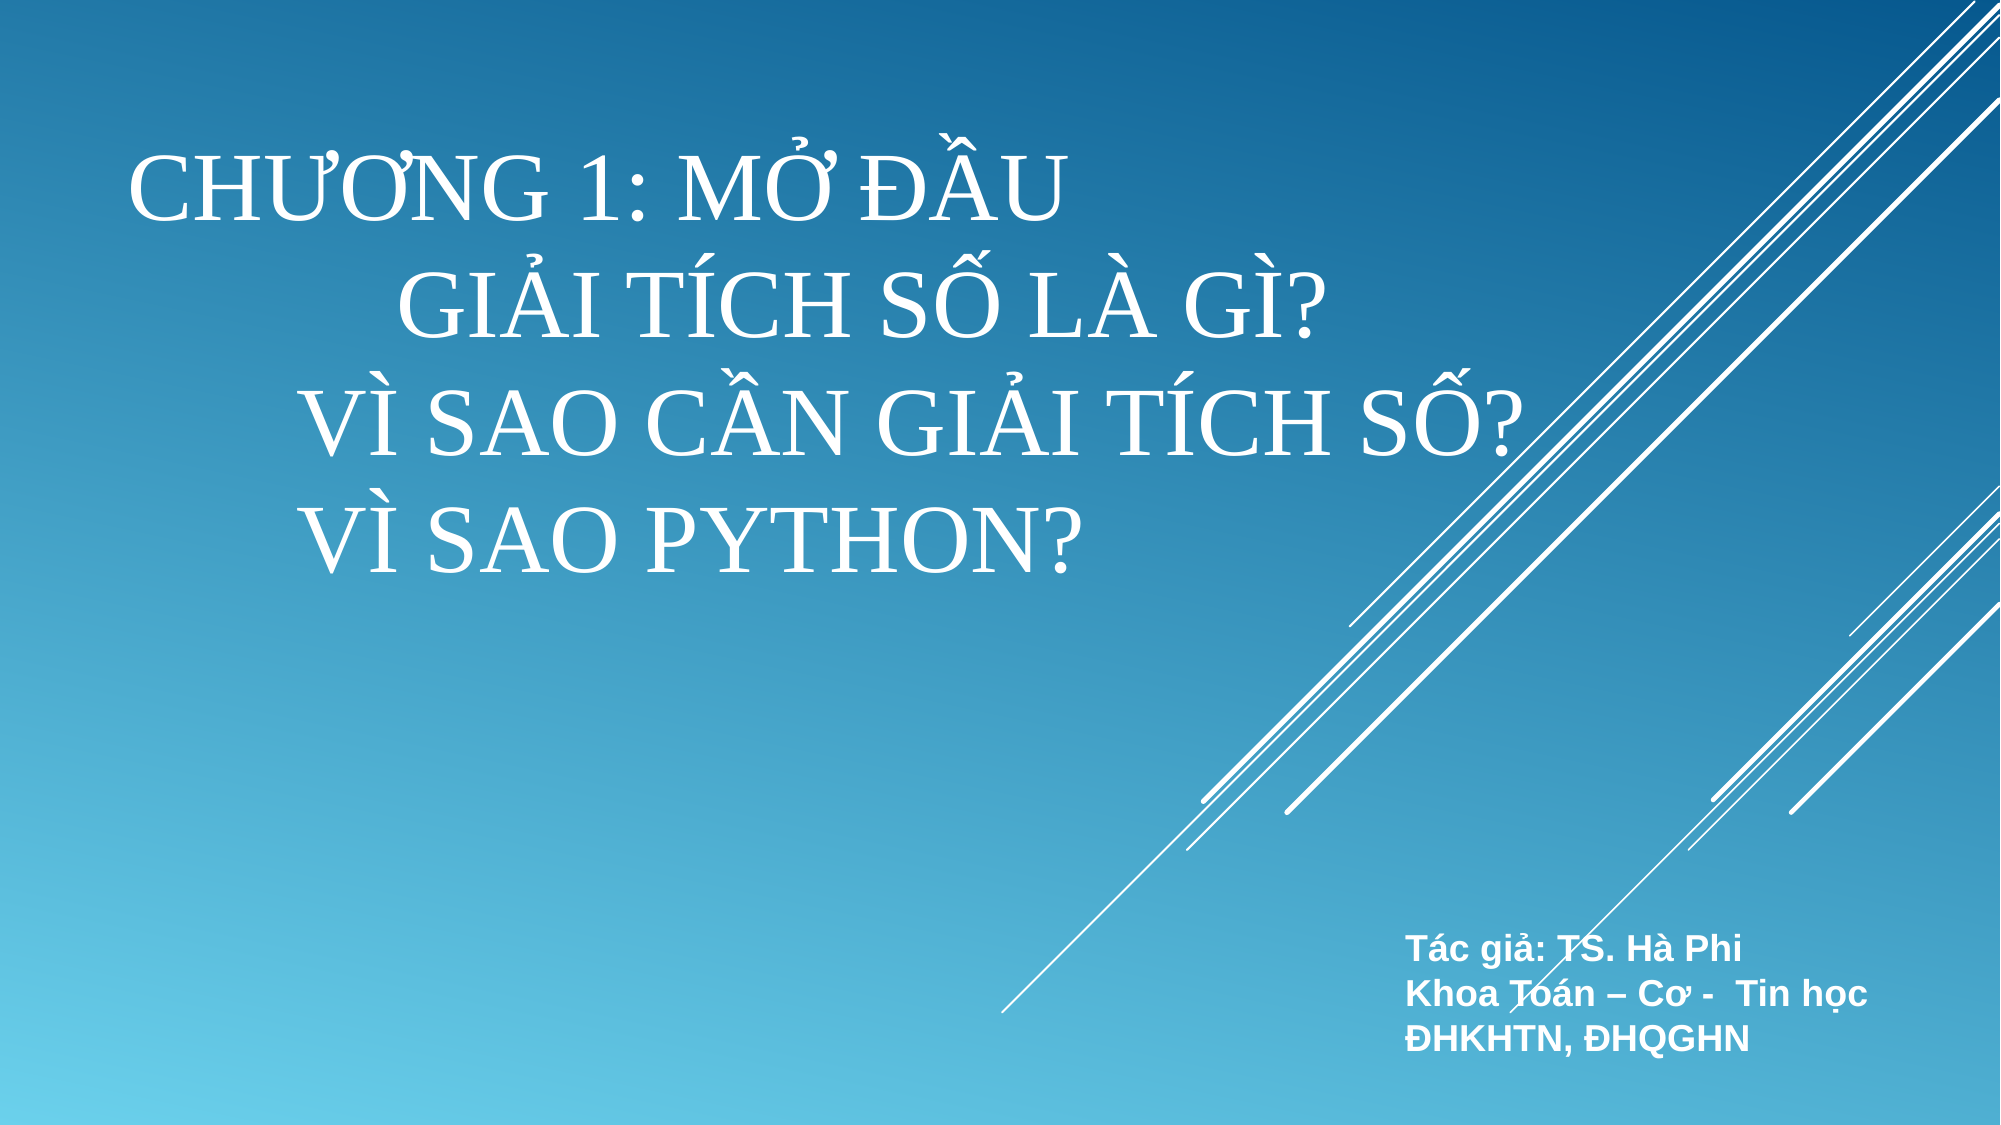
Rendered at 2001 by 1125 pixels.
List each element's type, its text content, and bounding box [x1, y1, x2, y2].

text_box Tác giả: TS. Hà Phi Khoa Toán – Cơ - Tin học ĐHKHTN, ĐHQGHN [1390, 916, 2000, 1067]
title Chương 1: mở đầu Giải tích số là gì? Vì sao cần giải tích số? Vì sao Python? [112, 112, 1961, 600]
